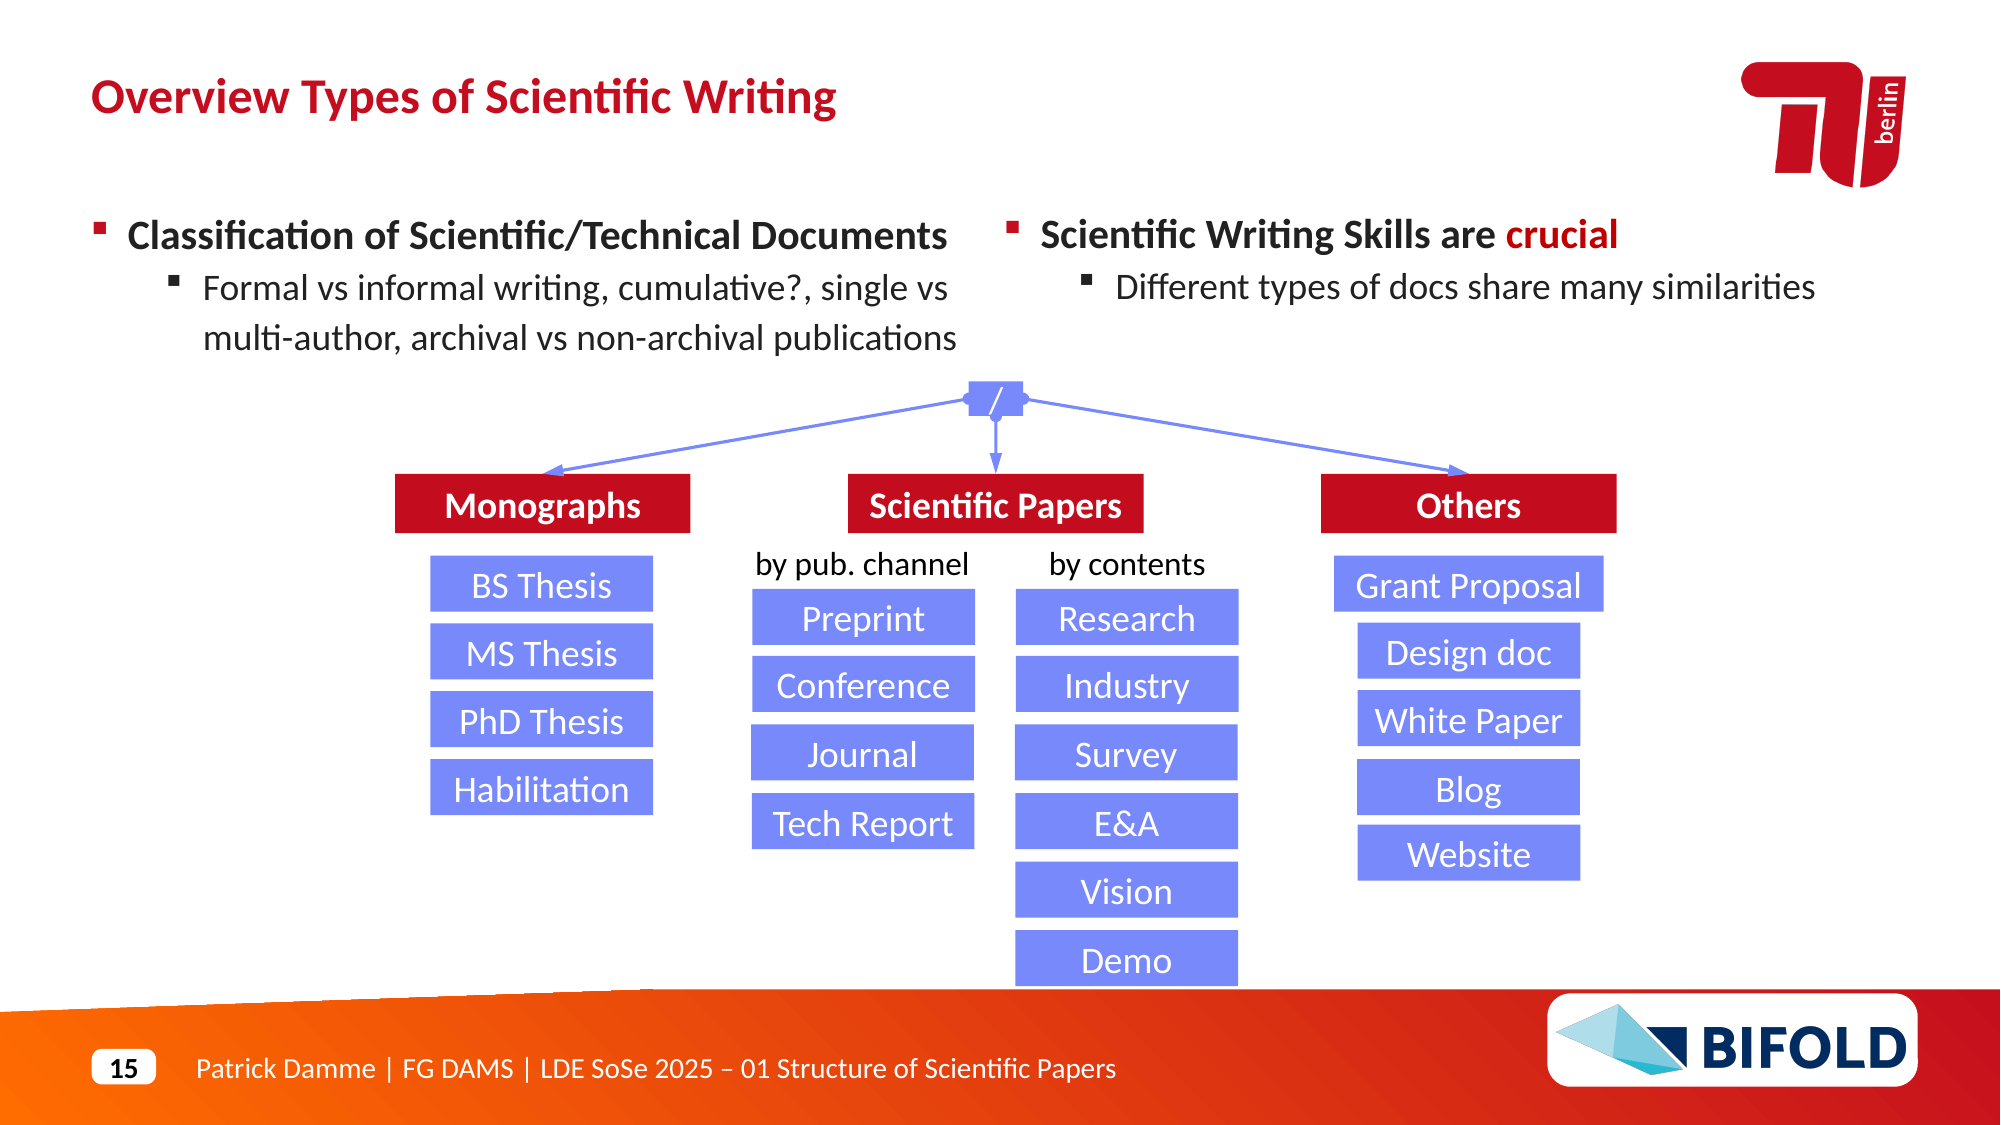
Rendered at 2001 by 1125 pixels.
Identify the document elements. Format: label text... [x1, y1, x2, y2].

text_box Grant Proposal [1334, 555, 1604, 612]
text_box Journal [751, 724, 974, 781]
text_box PhD Thesis [430, 691, 654, 748]
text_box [1023, 398, 1470, 474]
text_box E&A [1015, 793, 1239, 850]
text_box Monographs [394, 473, 691, 534]
picture [1741, 62, 1906, 188]
picture [1556, 1004, 1906, 1075]
text_box Vision [1015, 861, 1239, 918]
text_box Research [1015, 588, 1239, 645]
text_box Conference [752, 655, 976, 713]
text_box Website [1357, 824, 1581, 881]
text_box Industry [1015, 655, 1239, 713]
text_box Design doc [1357, 622, 1581, 679]
text_box / [968, 381, 1024, 417]
text_box [652, 929, 2000, 990]
text_box Habilitation [430, 759, 654, 816]
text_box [542, 398, 969, 474]
text_box Survey [1014, 724, 1238, 781]
text_box MS Thesis [430, 623, 654, 680]
list Scientific Writing Skills are crucial Different types of docs share many similarities [1003, 207, 1913, 363]
list Classification of Scientific/Technical Documents Formal vs informal writing, cumulative?, single vs multi-author, archival vs non-archival publications [90, 208, 1000, 364]
text_box by contents [1033, 535, 1221, 590]
text_box Scientific Papers [848, 473, 1144, 534]
text_box Preprint [752, 590, 976, 645]
text_box Others [1321, 473, 1617, 534]
text_box by pub. channel [740, 535, 985, 590]
text_box Tech Report [751, 793, 975, 850]
text_box White Paper [1357, 690, 1581, 747]
text_box Demo [1015, 930, 1239, 987]
text_box Blog [1357, 759, 1580, 816]
list Overview Types of Scientific Writing [91, 65, 1455, 183]
text_box BS Thesis [430, 555, 654, 612]
